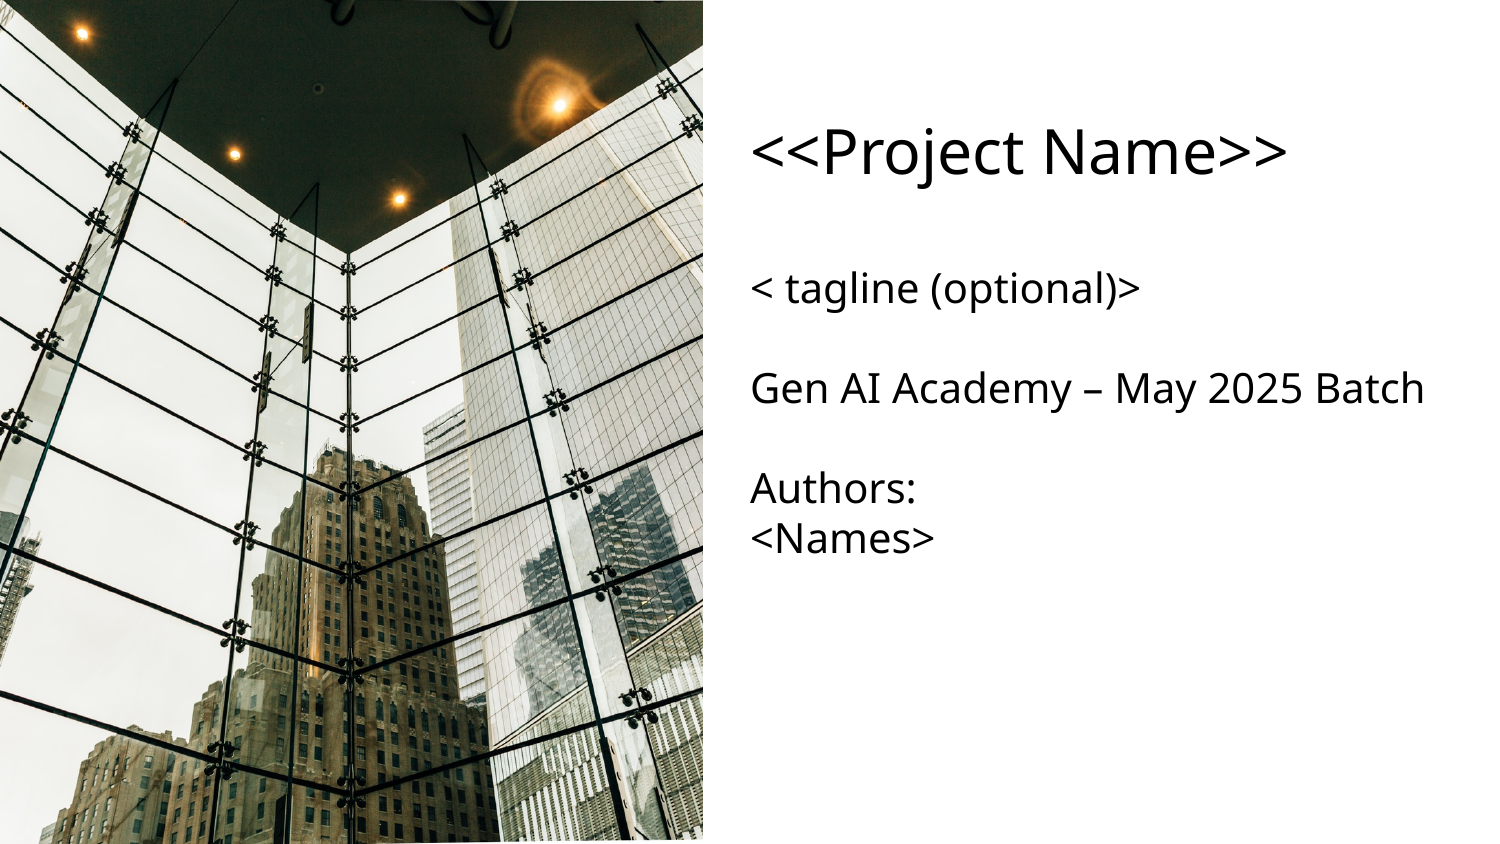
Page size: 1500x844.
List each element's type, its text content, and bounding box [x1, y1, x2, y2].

picture [0, 0, 704, 844]
text_box <<Project Name>> < tagline (optional)> Gen AI Academy – May 2025 Batch Authors: <Names> [749, 111, 1497, 732]
